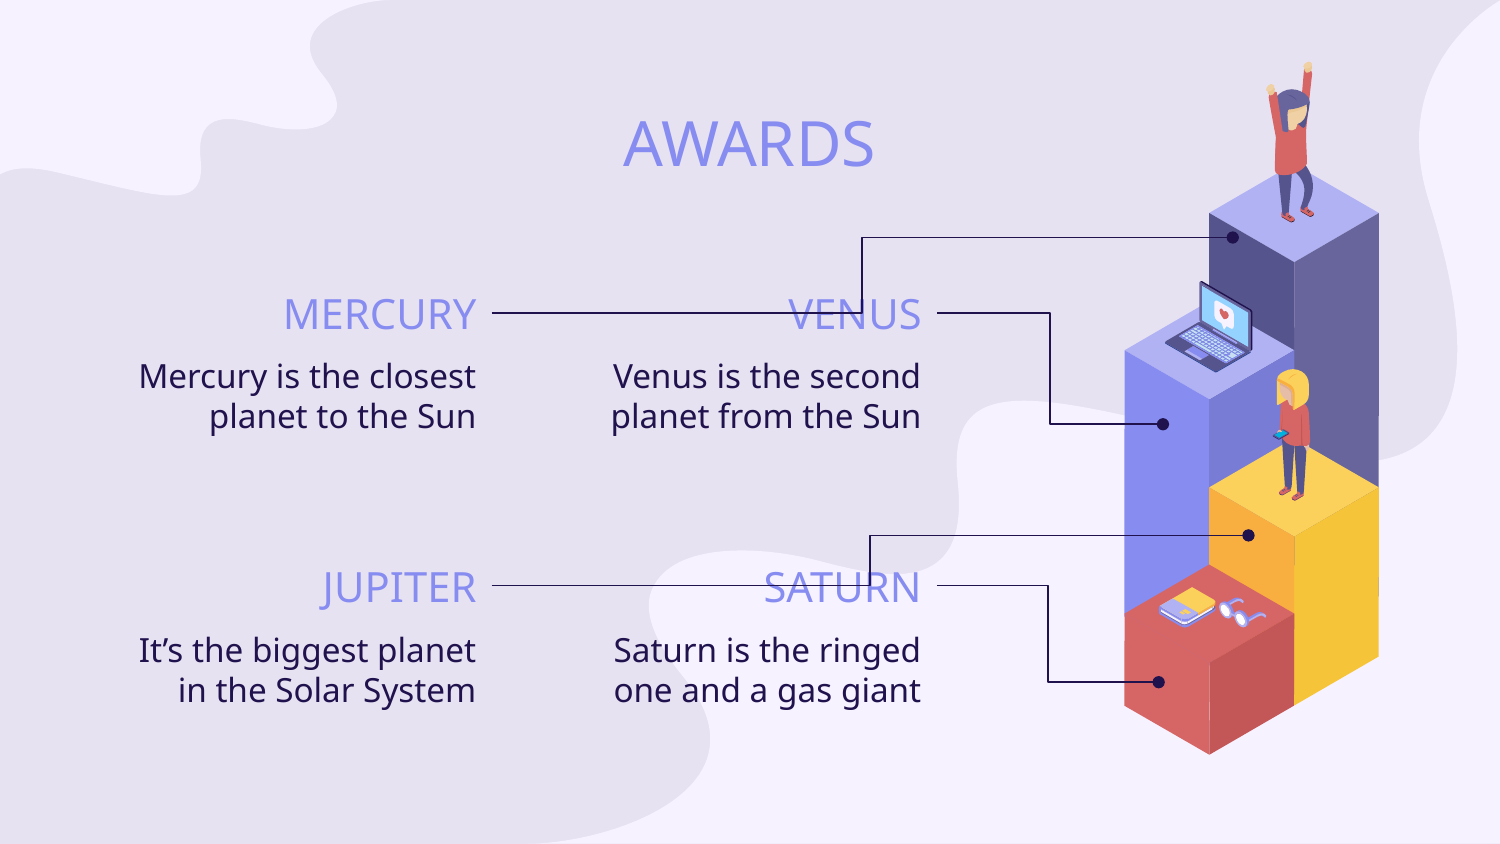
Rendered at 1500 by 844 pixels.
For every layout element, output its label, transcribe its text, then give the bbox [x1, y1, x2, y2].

text_box Venus is the second planet from the Sun [563, 340, 937, 456]
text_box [491, 535, 1249, 586]
text_box VENUS [685, 322, 931, 340]
text_box SATURN [685, 593, 931, 614]
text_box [936, 593, 1159, 683]
text_box Saturn is the ringed one and a gas giant [563, 614, 937, 730]
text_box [491, 237, 1234, 314]
text_box MERCURY [240, 283, 492, 340]
title AWARDS [118, 88, 1119, 183]
text_box It’s the biggest planet in the Solar System [118, 614, 492, 730]
text_box Mercury is the closest planet to the Sun [118, 340, 492, 456]
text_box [936, 322, 1164, 425]
text_box JUPITER [240, 556, 492, 614]
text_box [1124, 61, 1380, 755]
